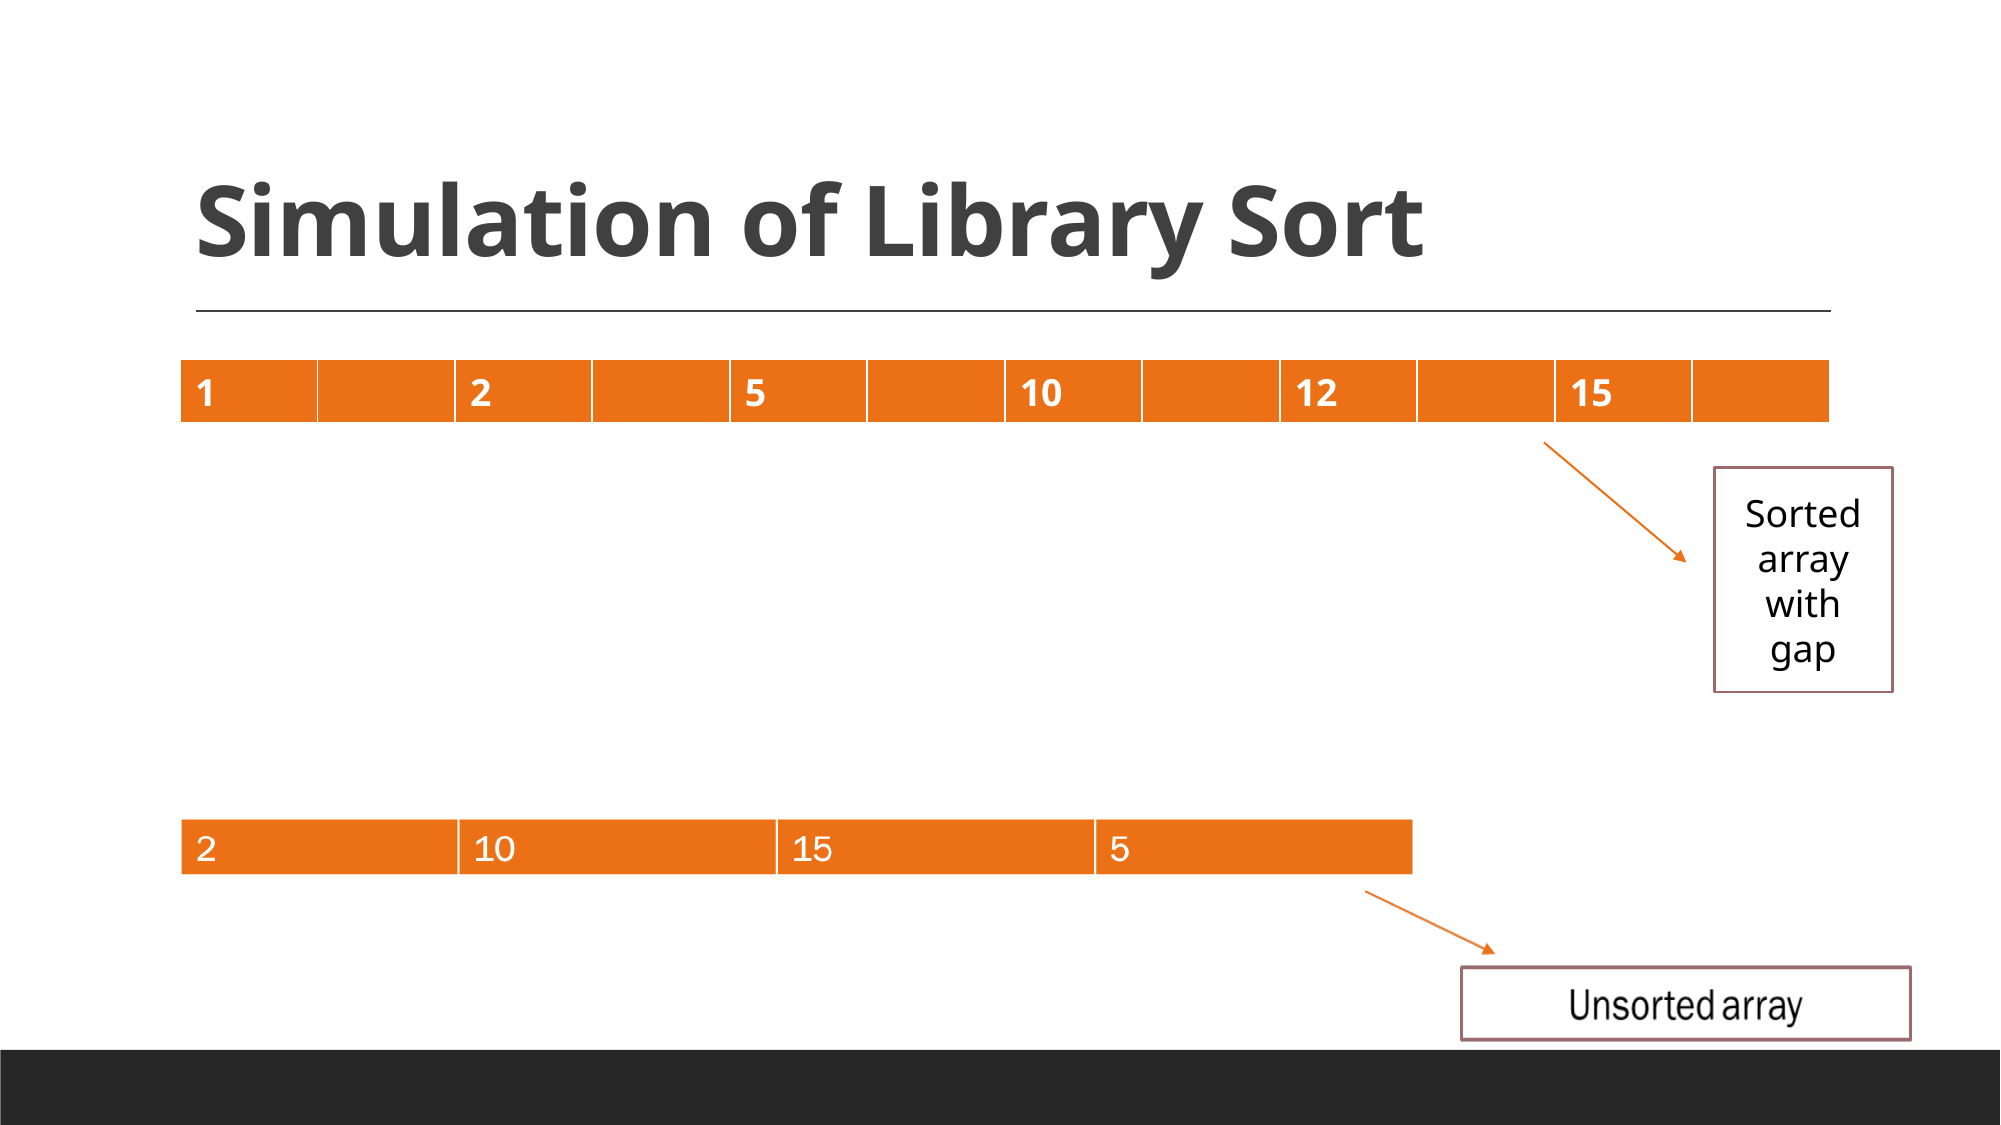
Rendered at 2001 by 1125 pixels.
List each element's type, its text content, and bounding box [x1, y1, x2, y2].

table_header [1693, 360, 1829, 422]
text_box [1543, 441, 1687, 563]
table_header [868, 360, 1004, 422]
table_header [1143, 360, 1279, 422]
title Simulation of Library Sort [180, 47, 1830, 285]
table_header 12 [1281, 360, 1416, 422]
table_header [318, 360, 454, 422]
table_header [1418, 360, 1554, 422]
table_header 15 [1556, 360, 1691, 422]
table_header 10 [1006, 360, 1141, 422]
table_header [593, 360, 729, 422]
table_header 2 [456, 360, 591, 422]
table_header 1 [181, 360, 317, 422]
table_header 5 [731, 360, 866, 422]
text_box Sorted array with gap [1713, 466, 1894, 693]
picture [179, 813, 1913, 1058]
